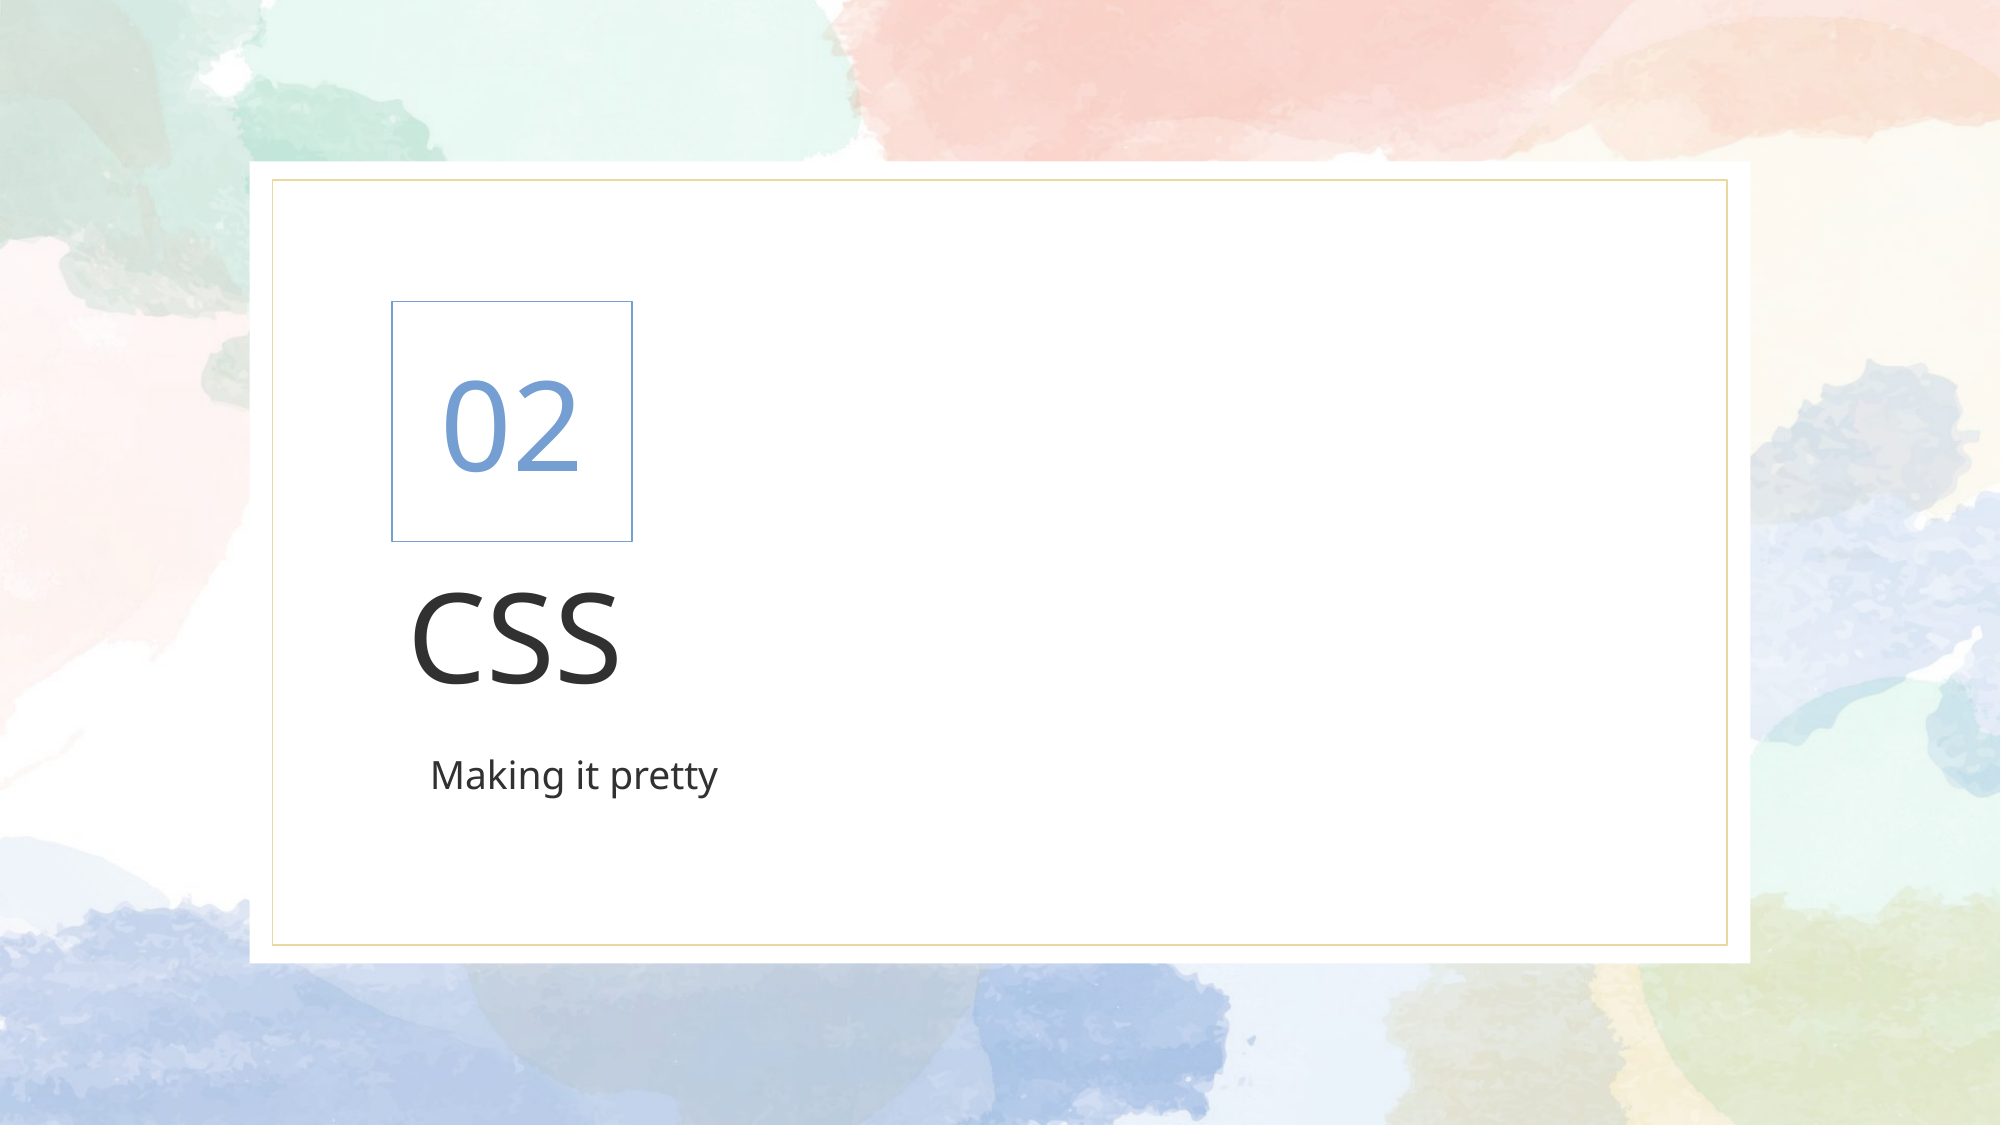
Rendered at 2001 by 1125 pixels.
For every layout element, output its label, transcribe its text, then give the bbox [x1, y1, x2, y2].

subtitle Making it pretty [392, 735, 1122, 826]
title 02 [391, 301, 633, 542]
title CSS [392, 539, 1463, 724]
picture [0, 0, 2001, 1125]
